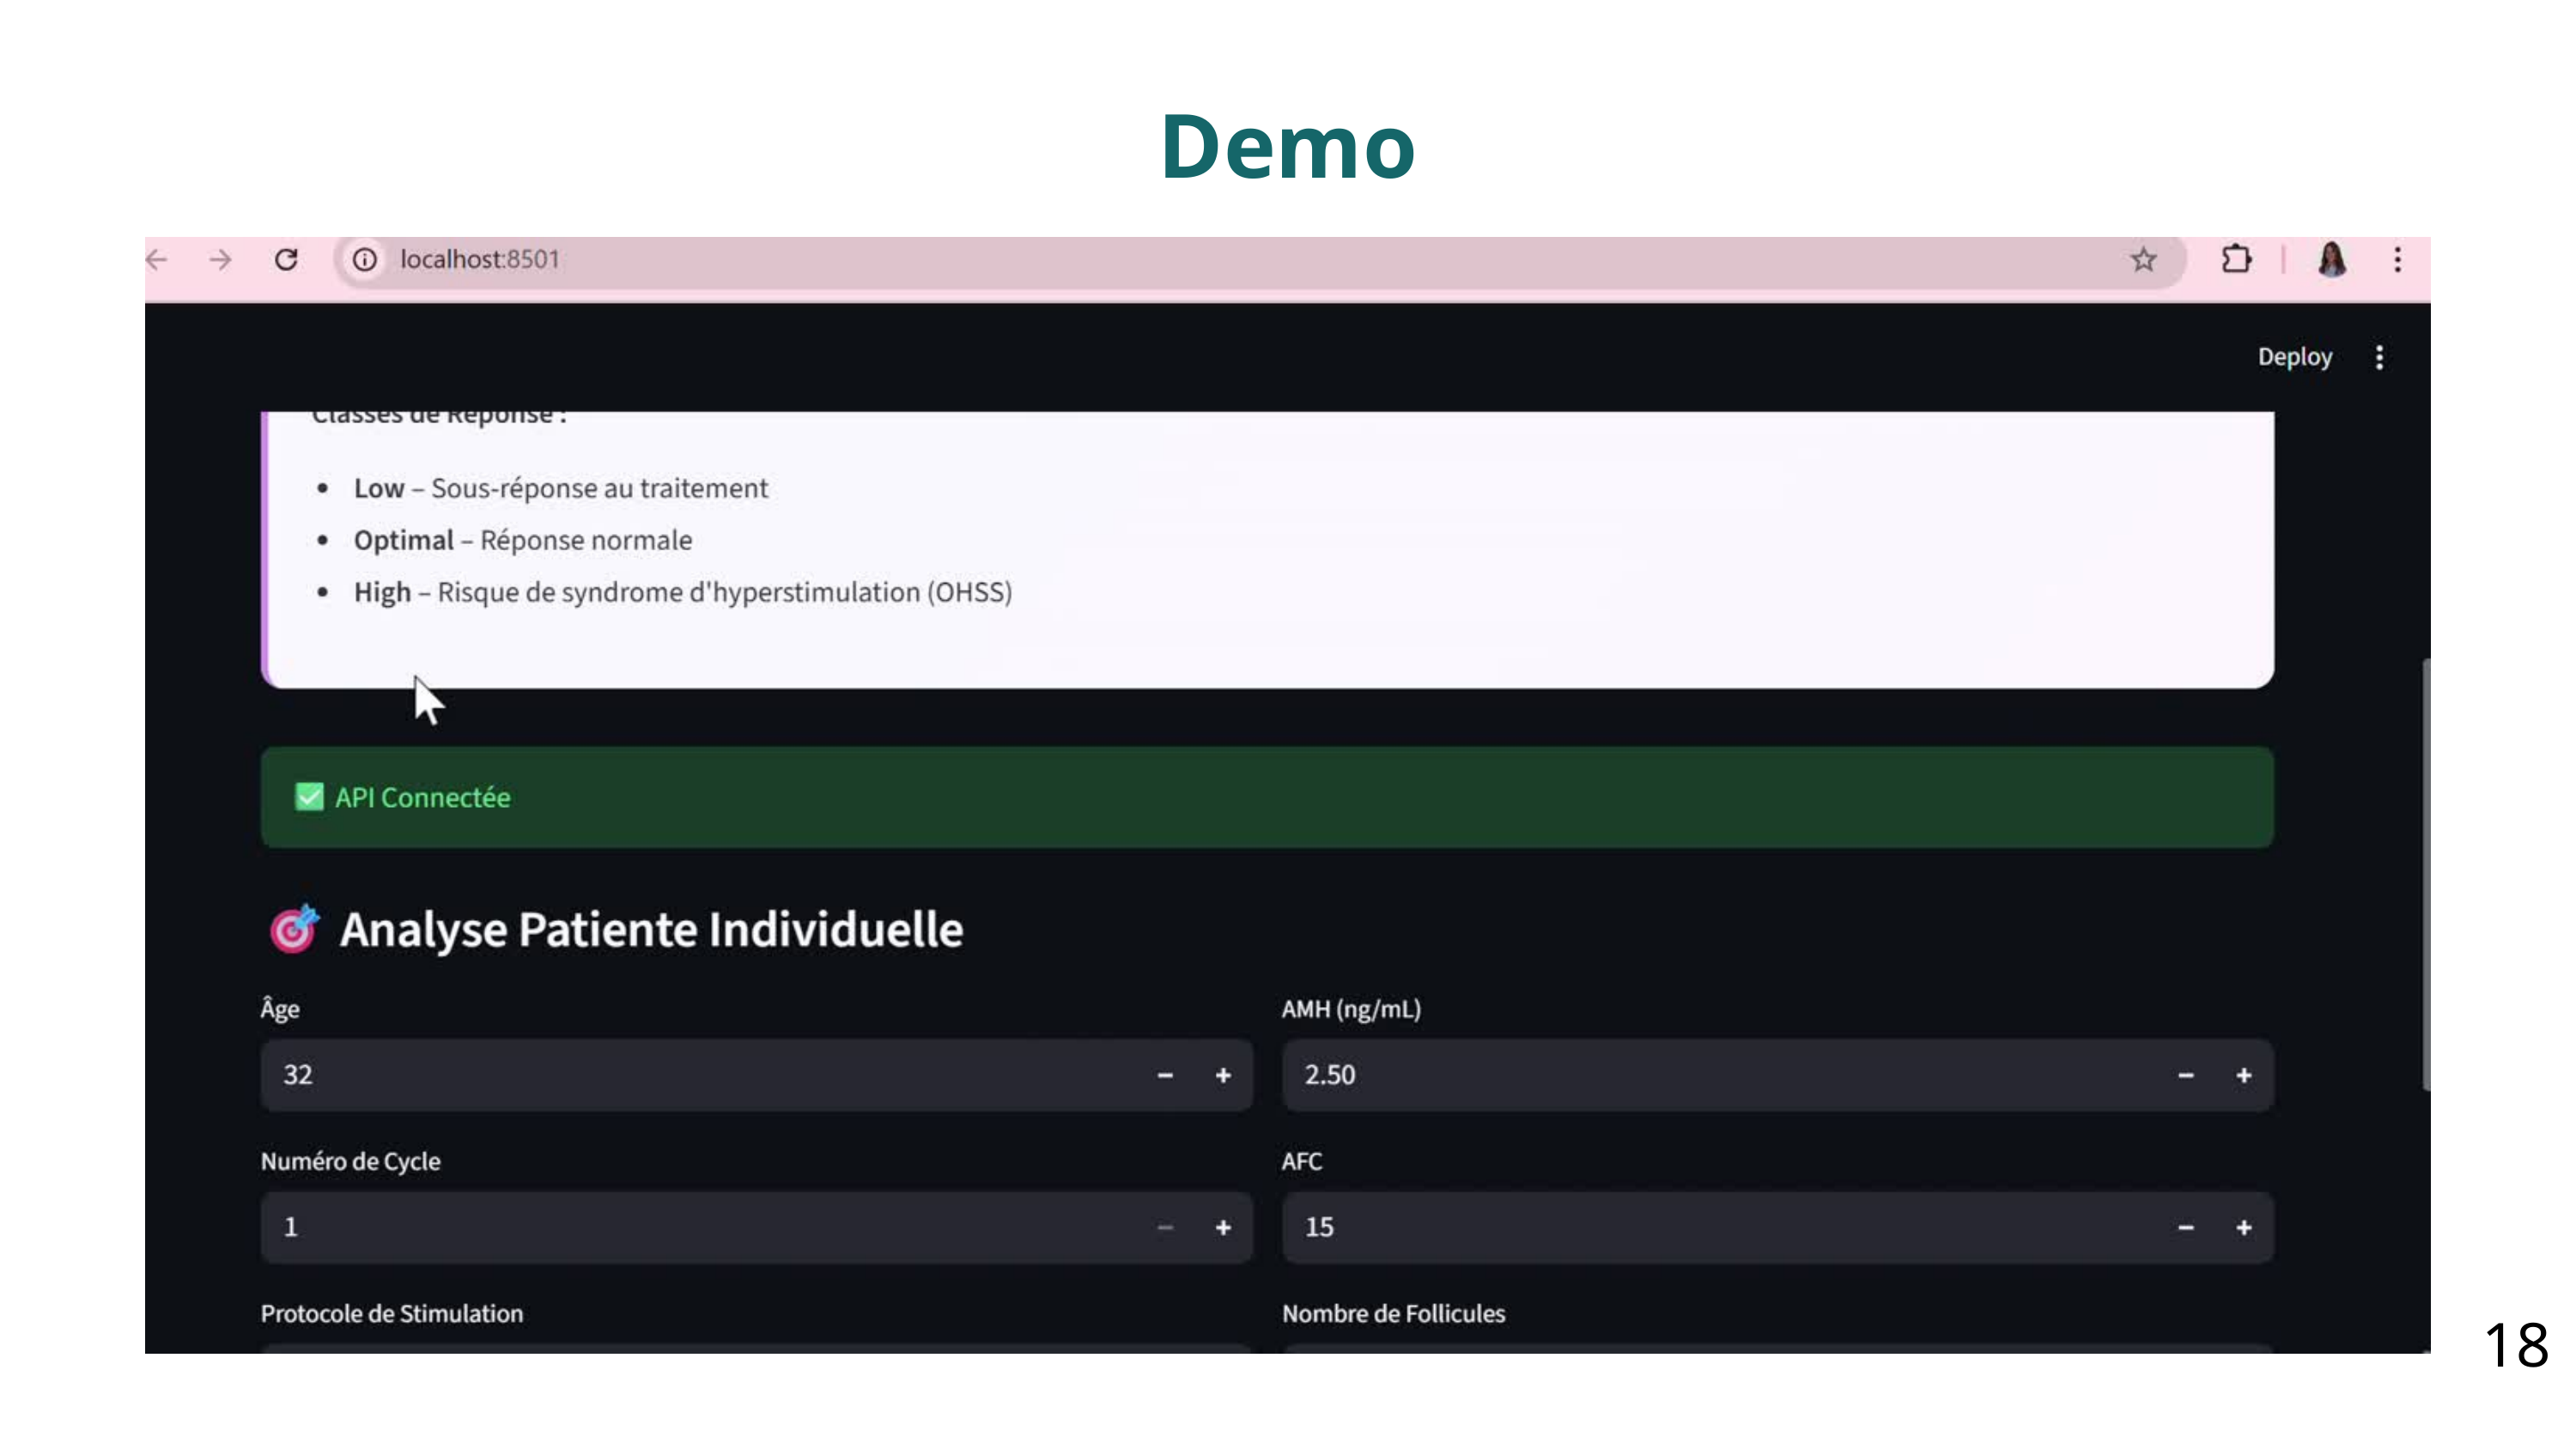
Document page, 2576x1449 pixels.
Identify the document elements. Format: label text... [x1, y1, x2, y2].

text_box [144, 236, 2432, 1355]
text_box Demo [1153, 71, 1423, 197]
text_box 18 [2482, 1294, 2552, 1449]
